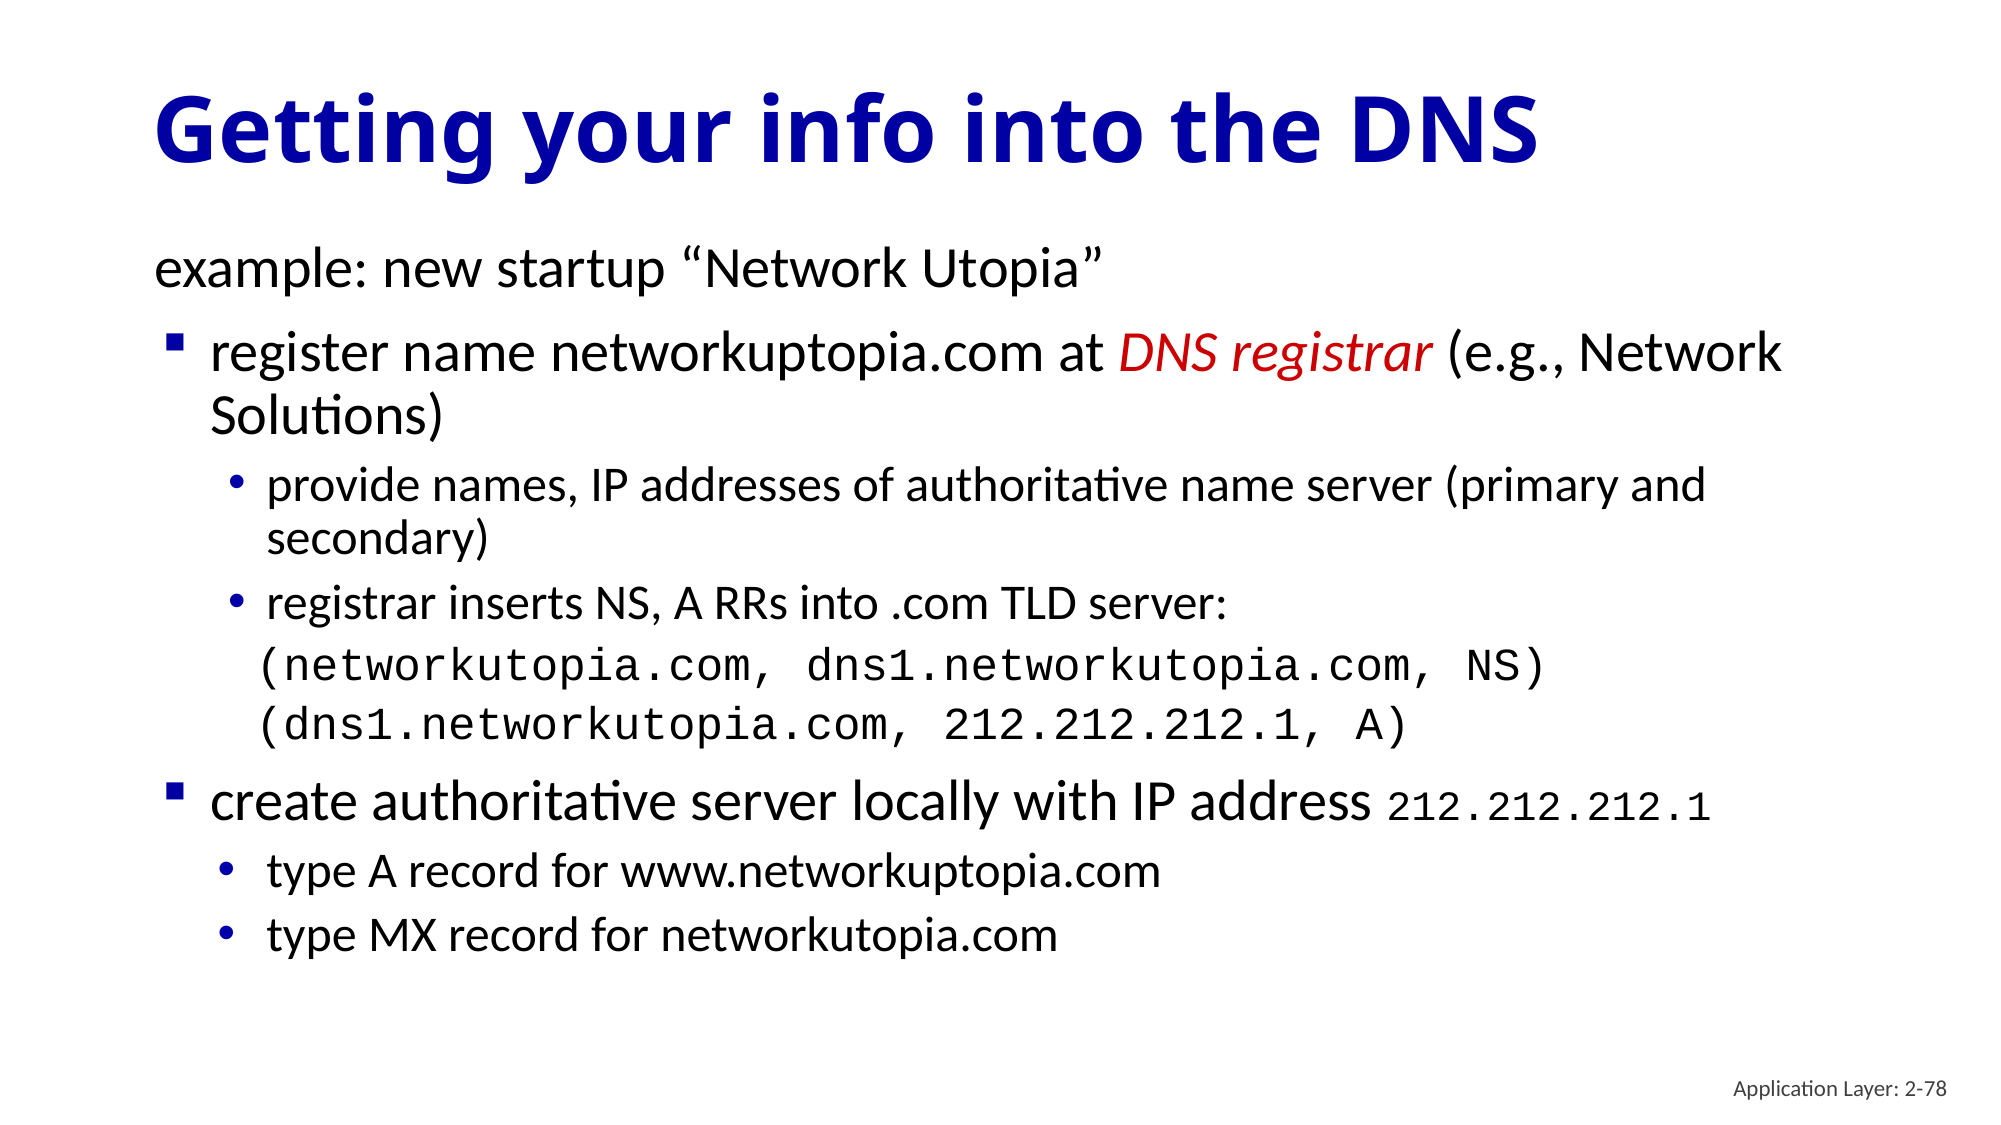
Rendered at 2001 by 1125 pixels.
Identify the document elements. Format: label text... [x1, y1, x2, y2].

slide_number Application Layer: 2-78 [1512, 1056, 1963, 1117]
text_box example: new startup “Network Utopia” register name networkuptopia.com at DNS registrar (e.g., Network Solutions) provide names, IP addresses of authoritative name server (primary and secondary) registrar inserts NS, A RRs into .com TLD server: (networkutopia.com, dns1.networkutopia.com, NS) (dns1.networkutopia.com, 212.212.212.1, A) create authoritative server locally with IP address 212.212.212.1 type A record for www.networkuptopia.com type MX record for networkutopia.com [137, 230, 1820, 993]
title Getting your info into the DNS [137, 59, 1863, 207]
